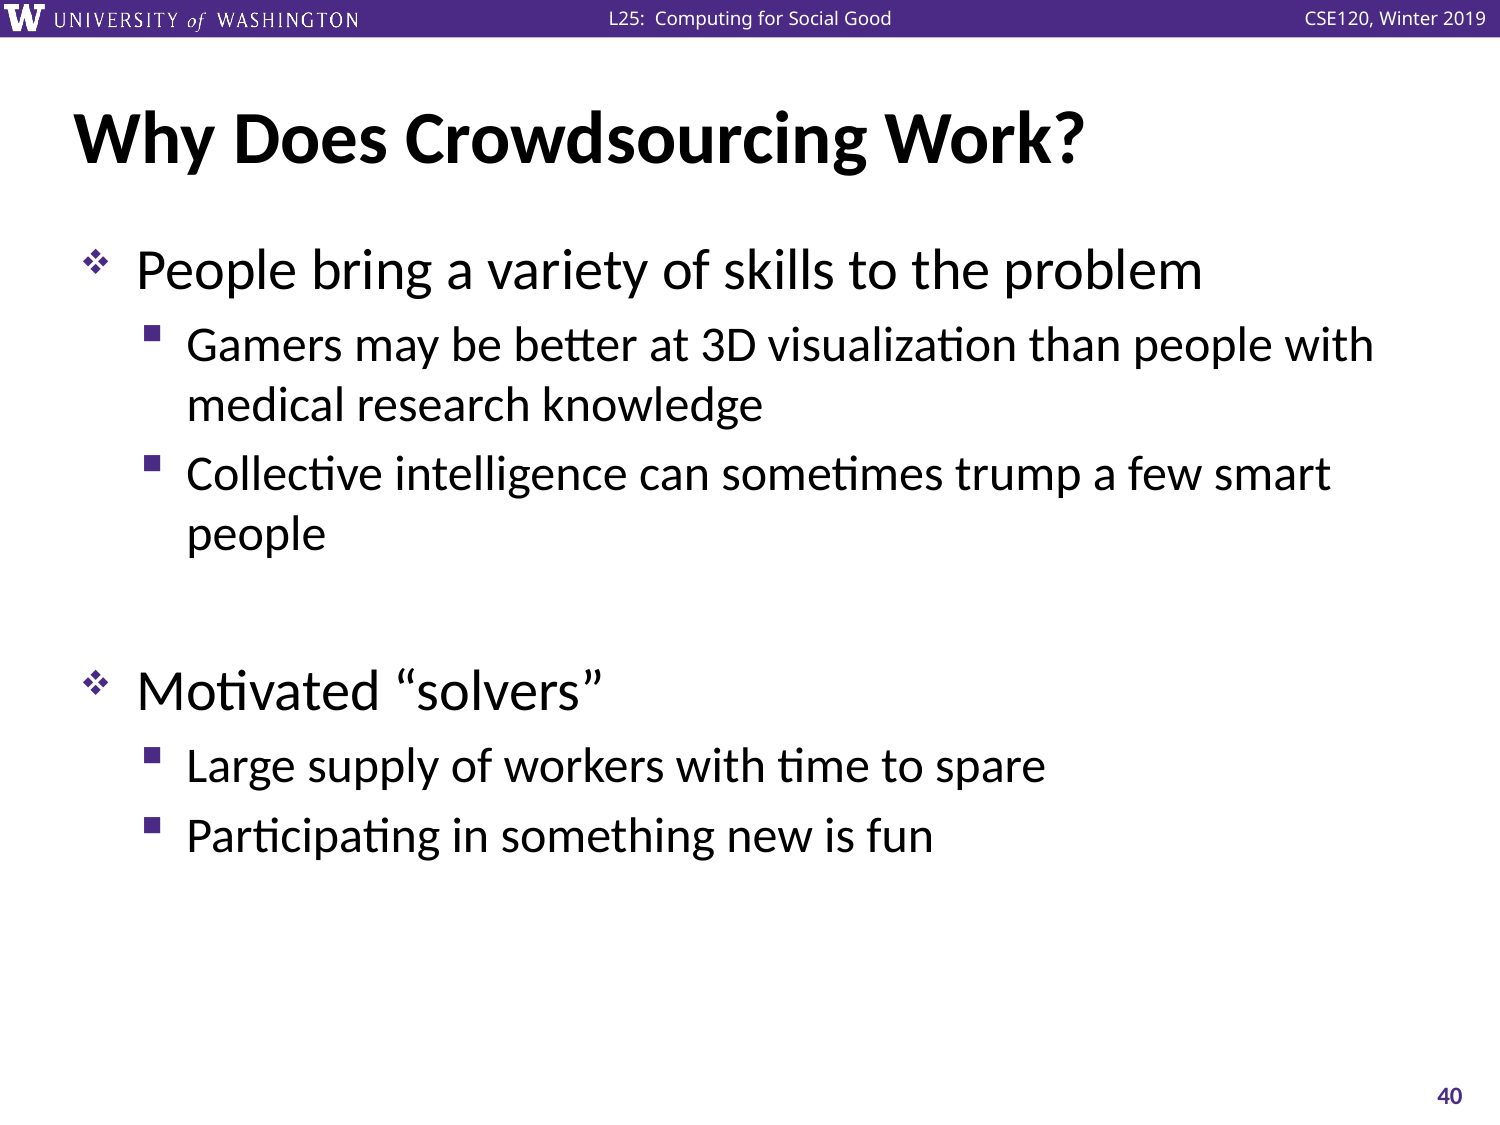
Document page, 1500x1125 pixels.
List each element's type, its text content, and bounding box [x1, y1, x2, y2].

picture [4, 4, 358, 32]
title Why Does Crowdsourcing Work? [58, 71, 1438, 197]
list People bring a variety of skills to the problem Gamers may be better at 3D visualization than people with medical research knowledge Collective intelligence can sometimes trump a few smart people Motivated “solvers” Large supply of workers with time to spare Participating in something new is fun [64, 223, 1438, 1040]
slide_number 40 [1400, 1065, 1500, 1125]
